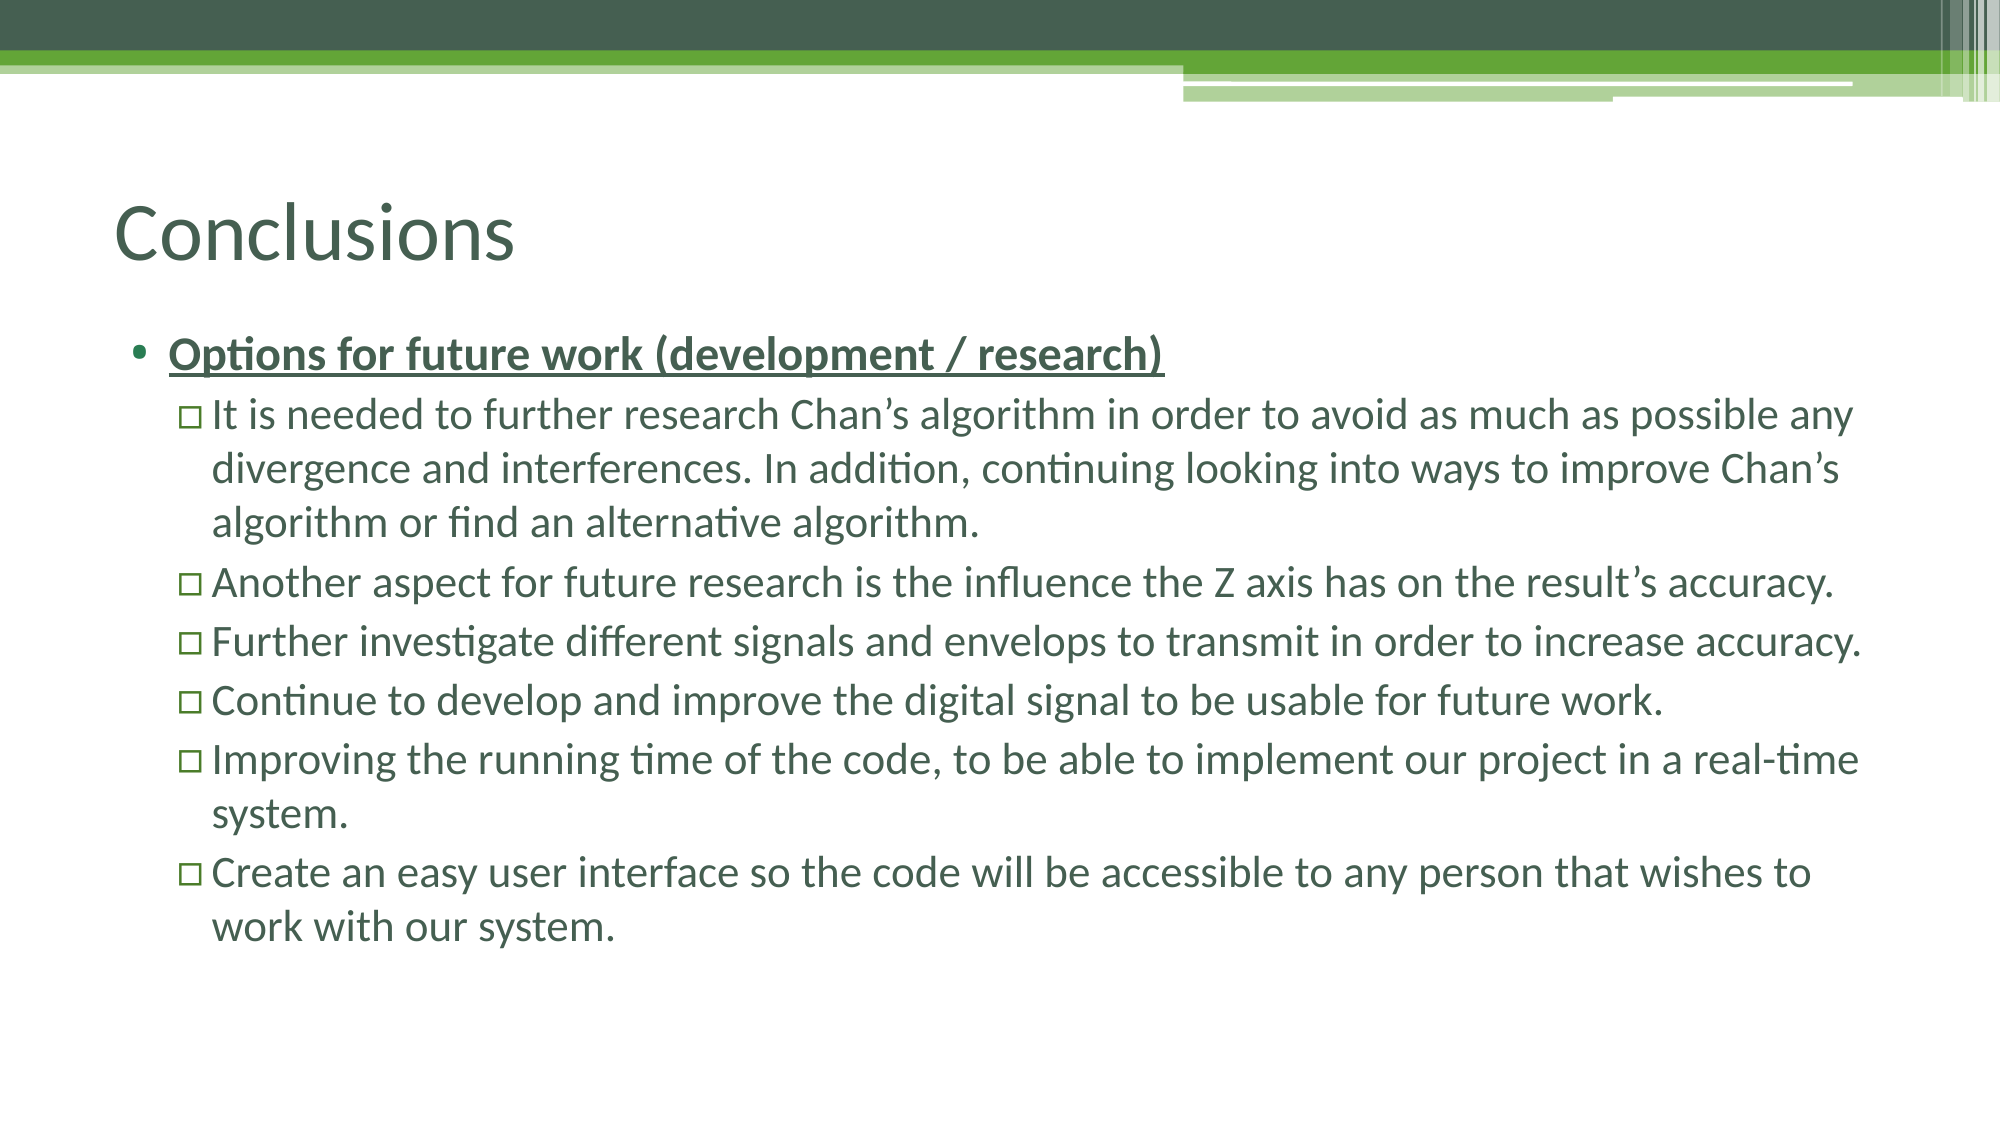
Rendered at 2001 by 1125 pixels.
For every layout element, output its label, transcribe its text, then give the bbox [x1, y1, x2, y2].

title Conclusions [99, 139, 1900, 314]
list Options for future work (development / research) It is needed to further research Chan’s algorithm in order to avoid as much as possible any divergence and interferences. In addition, continuing looking into ways to improve Chan’s algorithm or find an alternative algorithm. Another aspect for future research is the influence the Z axis has on the result’s accuracy. Further investigate different signals and envelops to transmit in order to increase accuracy. Continue to develop and improve the digital signal to be usable for future work. Improving the running time of the code, to be able to implement our project in a real-time system. Create an easy user interface so the code will be accessible to any person that wishes to work with our system. [99, 314, 1900, 1013]
